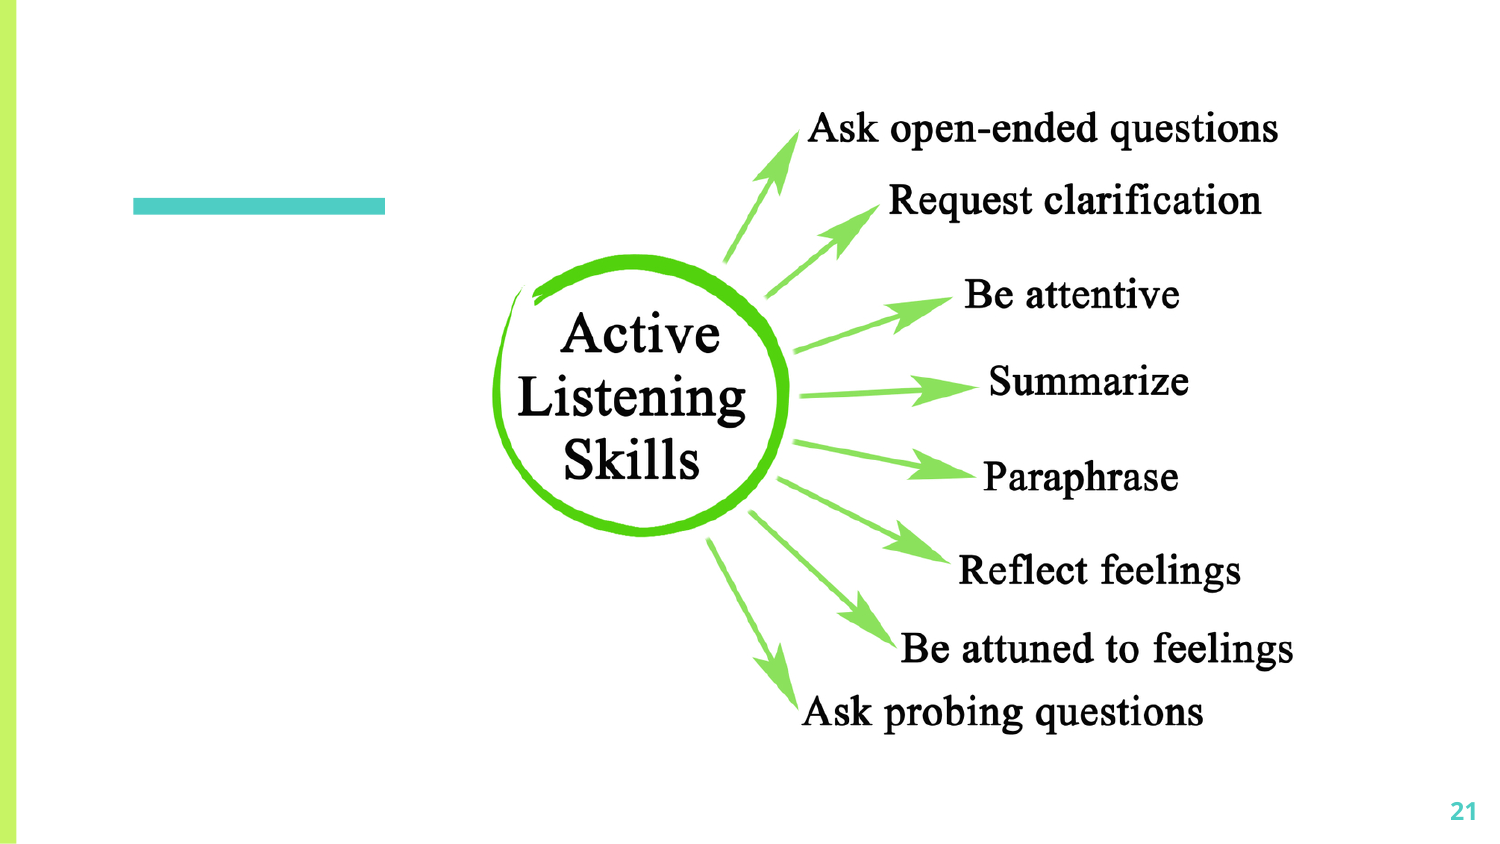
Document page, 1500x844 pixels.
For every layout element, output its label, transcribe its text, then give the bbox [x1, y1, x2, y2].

slide_number 21 [1403, 780, 1494, 832]
picture [440, 61, 1351, 807]
